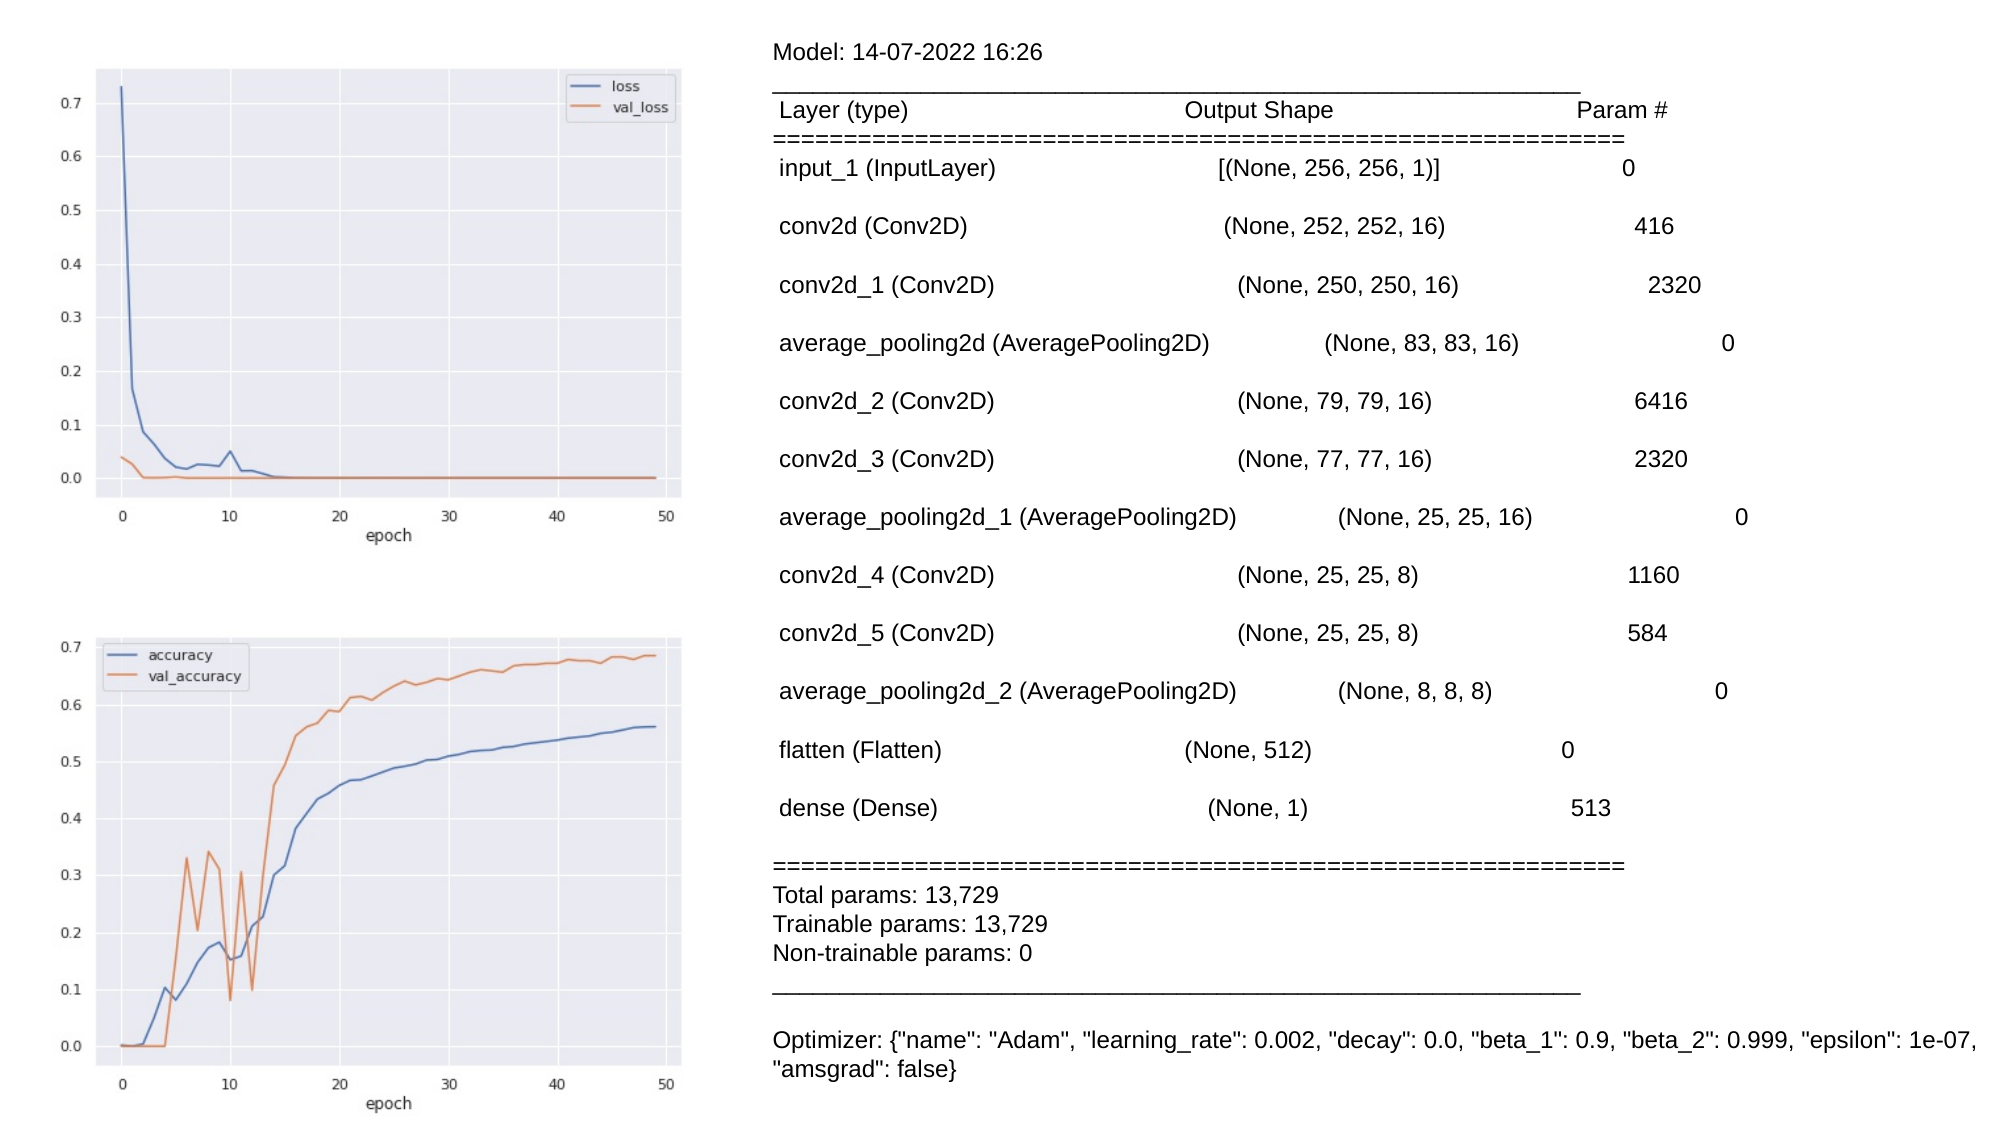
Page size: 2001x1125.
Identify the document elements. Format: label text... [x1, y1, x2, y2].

text_box Model: 14-07-2022 16:26 ____________________________________________________________ Layer (type) Output Shape Param # ============================================================ input_1 (InputLayer) [(None, 256, 256, 1)] 0 conv2d (Conv2D) (None, 252, 252, 16) 416 conv2d_1 (Conv2D) (None, 250, 250, 16) 2320 average_pooling2d (AveragePooling2D) (None, 83, 83, 16) 0 conv2d_2 (Conv2D) (None, 79, 79, 16) 6416 conv2d_3 (Conv2D) (None, 77, 77, 16) 2320 average_pooling2d_1 (AveragePooling2D) (None, 25, 25, 16) 0 conv2d_4 (Conv2D) (None, 25, 25, 8) 1160 conv2d_5 (Conv2D) (None, 25, 25, 8) 584 average_pooling2d_2 (AveragePooling2D) (None, 8, 8, 8) 0 flatten (Flatten) (None, 512) 0 dense (Dense) (None, 1) 513 ============================================================ Total params: 13,729 Trainable params: 13,729 Non-trainable params: 0 ____________________________________________________________ Optimizer: {"name": "Adam", "learning_rate": 0.002, "decay": 0.0, "beta_1": 0.9, "beta_2": 0.999, "epsilon": 1e-07, "amsgrad": false} [759, 0, 2000, 1114]
picture [0, 0, 758, 1125]
